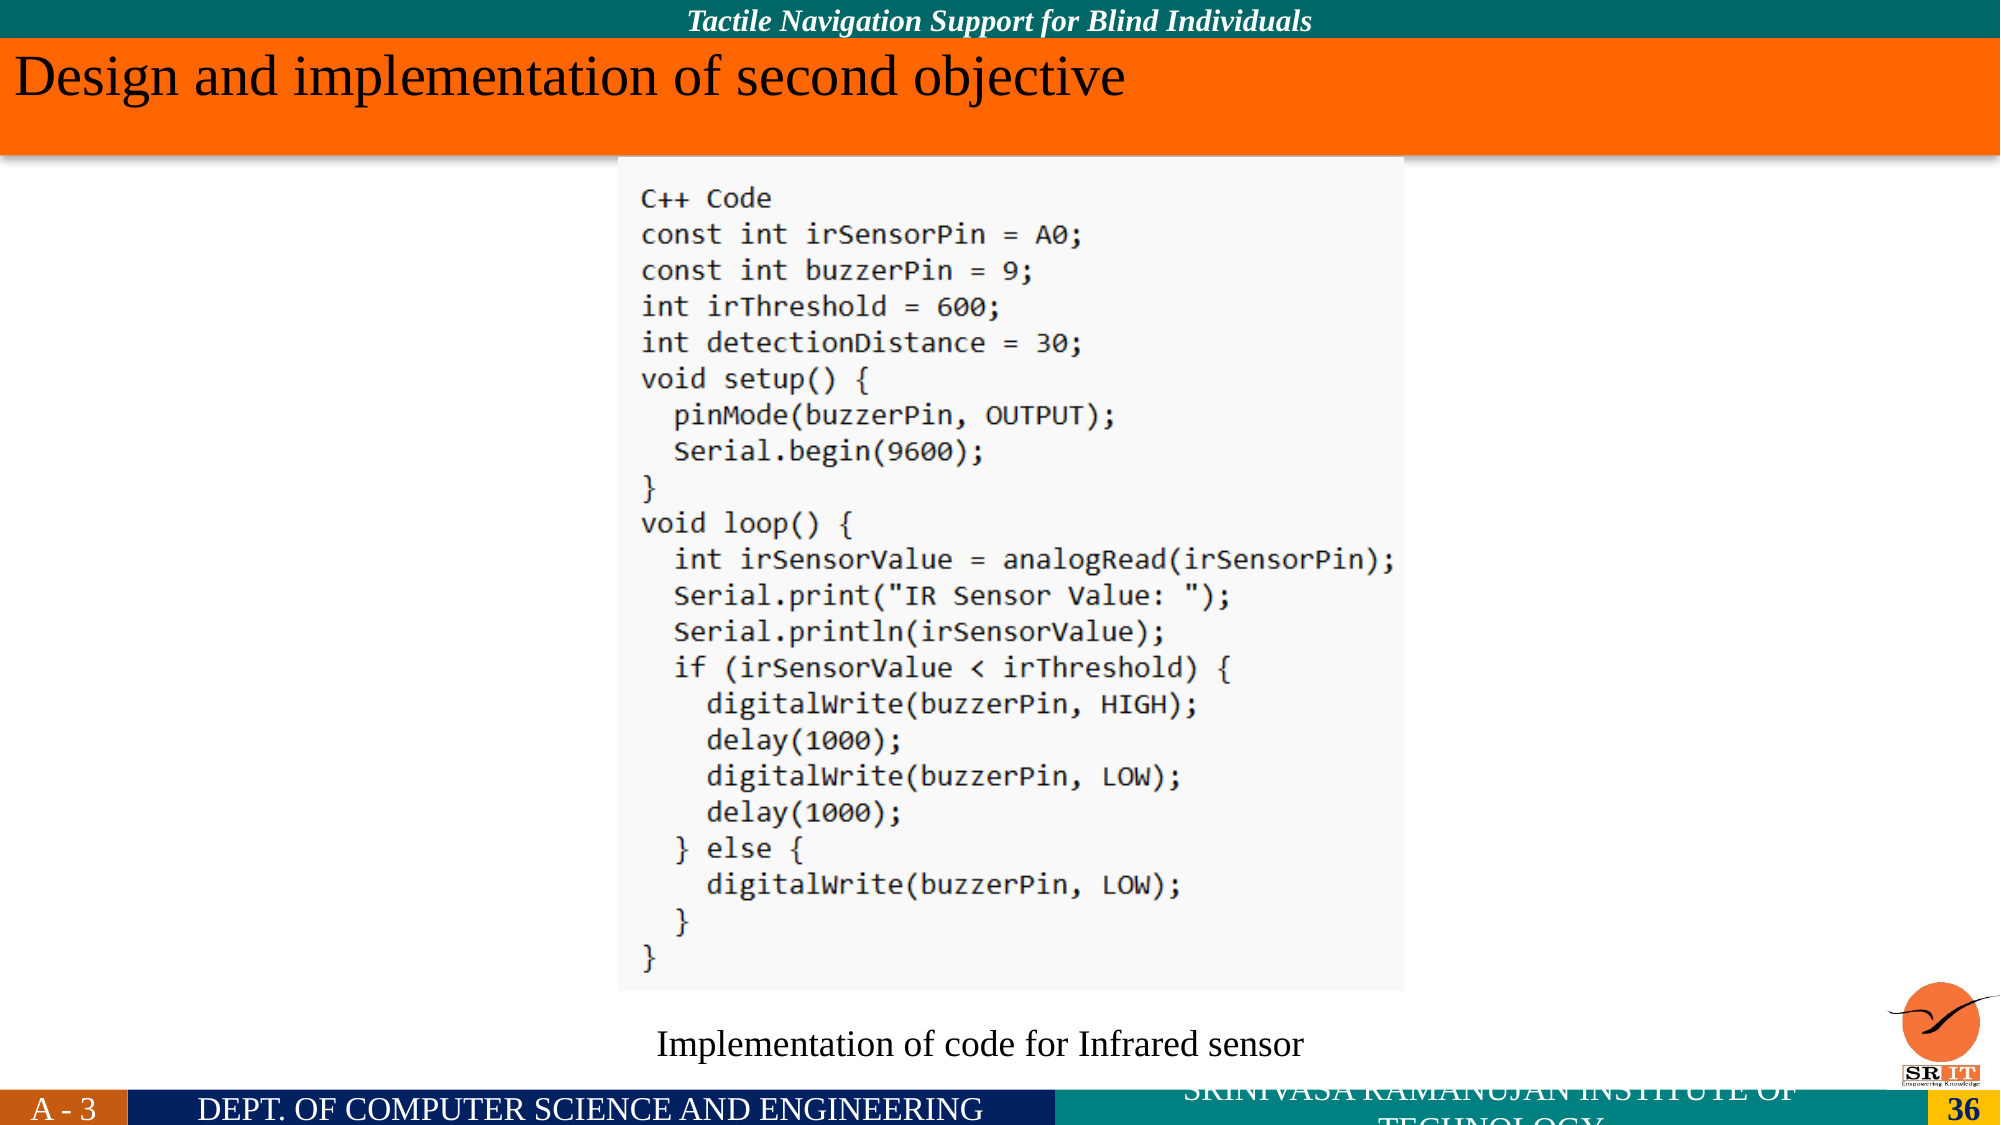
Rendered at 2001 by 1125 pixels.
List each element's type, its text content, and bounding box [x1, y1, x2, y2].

text_box Implementation of code for Infrared sensor [461, 1016, 1481, 1072]
picture [1887, 977, 2000, 1090]
picture [618, 157, 1404, 992]
title Design and implementation of second objective [0, 38, 2000, 156]
